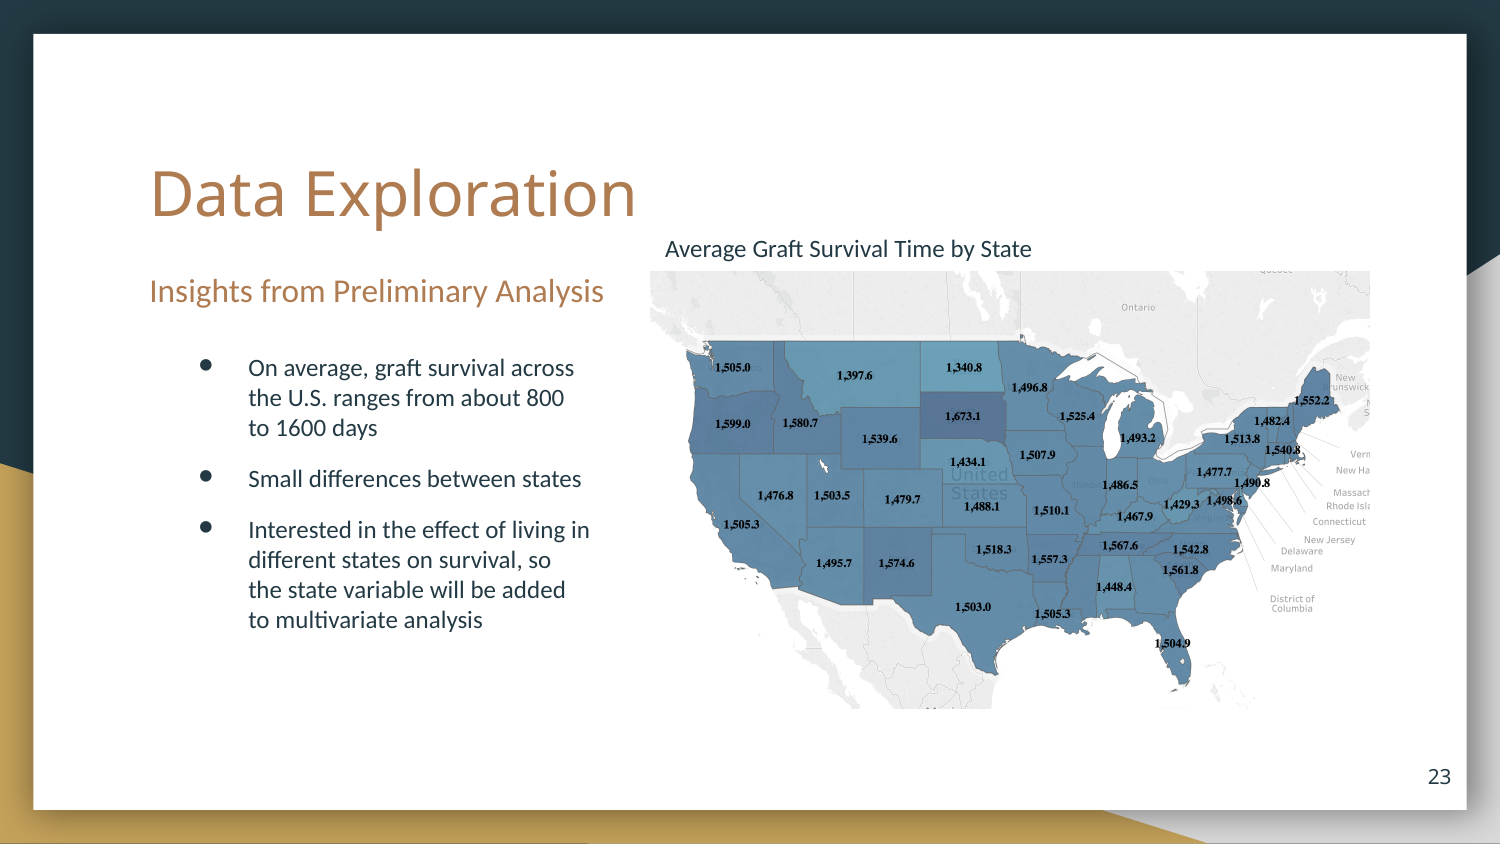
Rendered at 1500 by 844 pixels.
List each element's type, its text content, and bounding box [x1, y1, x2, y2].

title Data Exploration [134, 138, 1189, 254]
subtitle Insights from Preliminary Analysis [134, 254, 650, 319]
picture [649, 270, 1371, 710]
slide_number ‹#› [1376, 745, 1467, 810]
text_box On average, graft survival across the U.S. ranges from about 800 to 1600 days Small differences between states Interested in the effect of living in different states on survival, so the state variable will be added to multivariate analysis [158, 336, 607, 741]
text_box Average Graft Survival Time by State [650, 217, 1223, 269]
